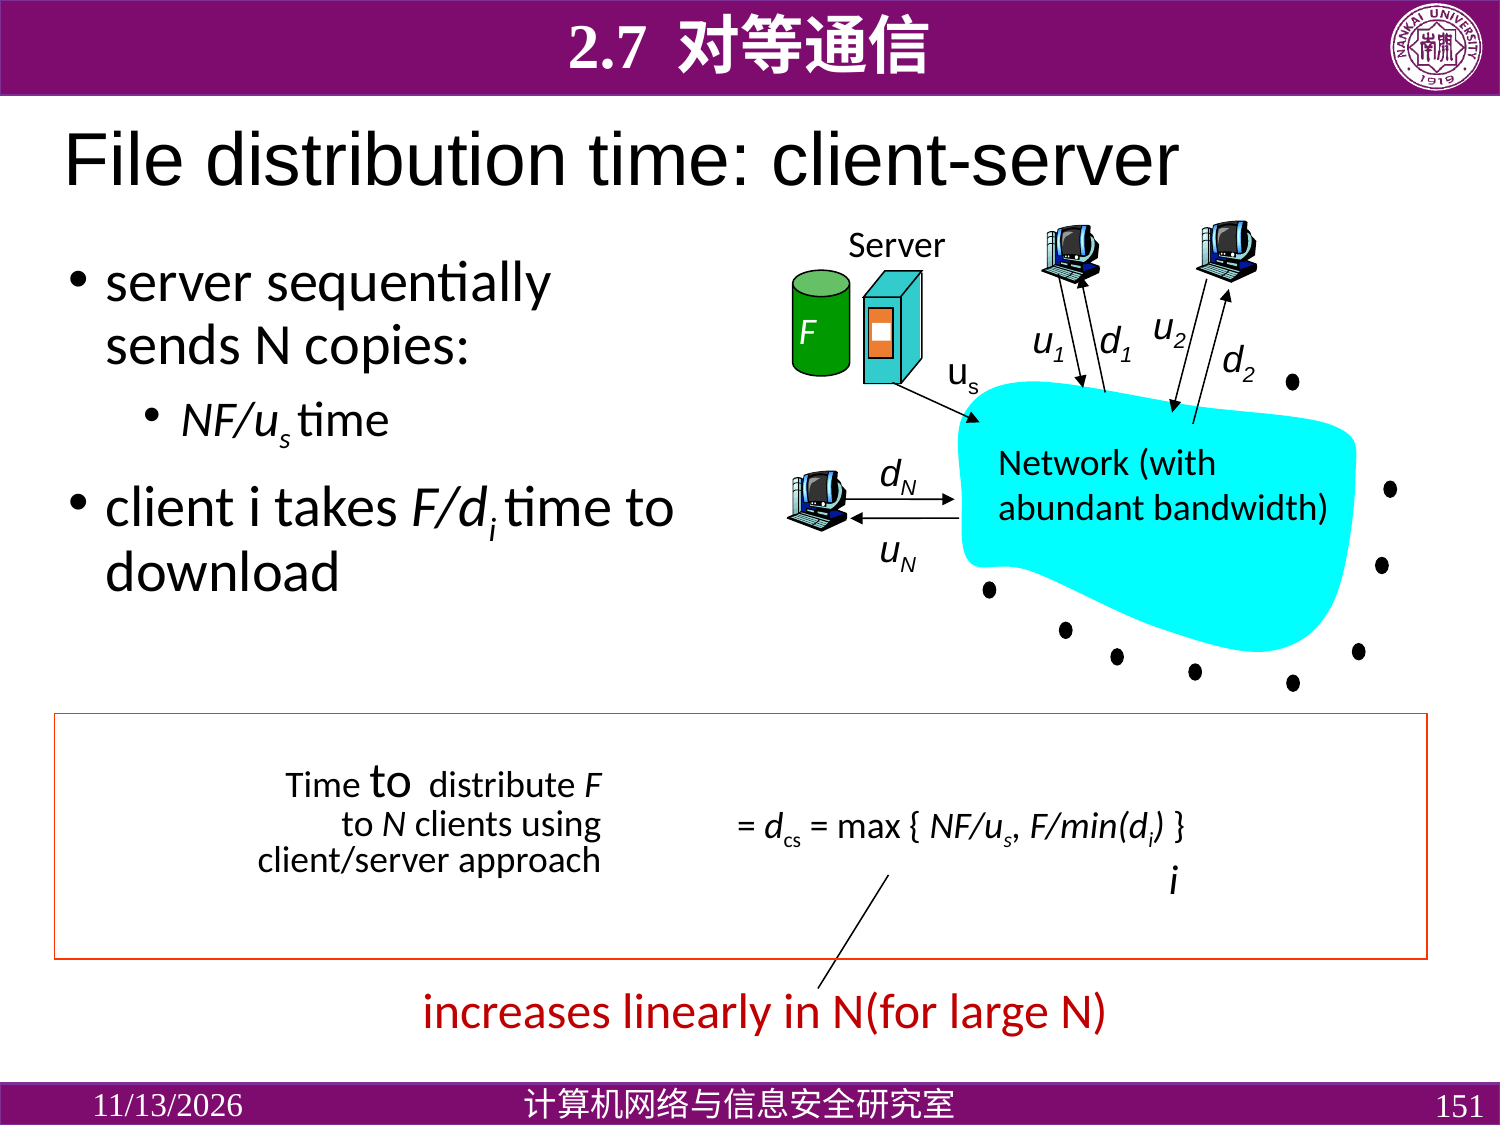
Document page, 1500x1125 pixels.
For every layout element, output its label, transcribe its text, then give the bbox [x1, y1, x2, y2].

text_box [1169, 283, 1206, 413]
text_box [1059, 622, 1072, 639]
text_box [1375, 557, 1389, 574]
text_box [957, 381, 1357, 652]
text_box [1041, 224, 1101, 285]
text_box dN [865, 441, 952, 508]
text_box [850, 512, 864, 525]
text_box increases linearly in N(for large N) [407, 983, 1279, 1046]
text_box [863, 270, 922, 385]
text_box F [784, 299, 852, 360]
text_box Server [833, 212, 1000, 273]
text_box [1074, 375, 1087, 388]
text_box [1218, 289, 1232, 327]
text_box u2 [1138, 294, 1202, 361]
text_box u2 [1220, 302, 1230, 327]
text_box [1195, 220, 1258, 283]
text_box [1286, 374, 1299, 390]
text_box [1384, 481, 1397, 498]
text_box us [932, 339, 994, 406]
text_box d1 [1102, 308, 1151, 375]
text_box [943, 406, 980, 423]
text_box u1 [1017, 308, 1102, 375]
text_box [786, 470, 849, 532]
text_box 2.6 域名服务系统 [792, 270, 850, 296]
text_box [792, 360, 850, 376]
text_box [792, 270, 850, 299]
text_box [54, 663, 1428, 960]
picture [1391, 4, 1482, 90]
text_box [1076, 285, 1090, 308]
text_box uN [864, 517, 950, 584]
text_box [1111, 648, 1124, 663]
text_box Network (with abundant bandwidth) [983, 430, 1344, 536]
text_box [983, 582, 996, 598]
text_box d2 [1207, 327, 1274, 394]
list server sequentially sends N copies: NF/us time client i takes F/di time to download [53, 243, 715, 1028]
text_box [1352, 643, 1365, 660]
text_box u2 [1186, 294, 1225, 361]
title File distribution time: client-server [48, 90, 1447, 232]
text_box 2.7 对等通信 [108, 5, 1391, 90]
